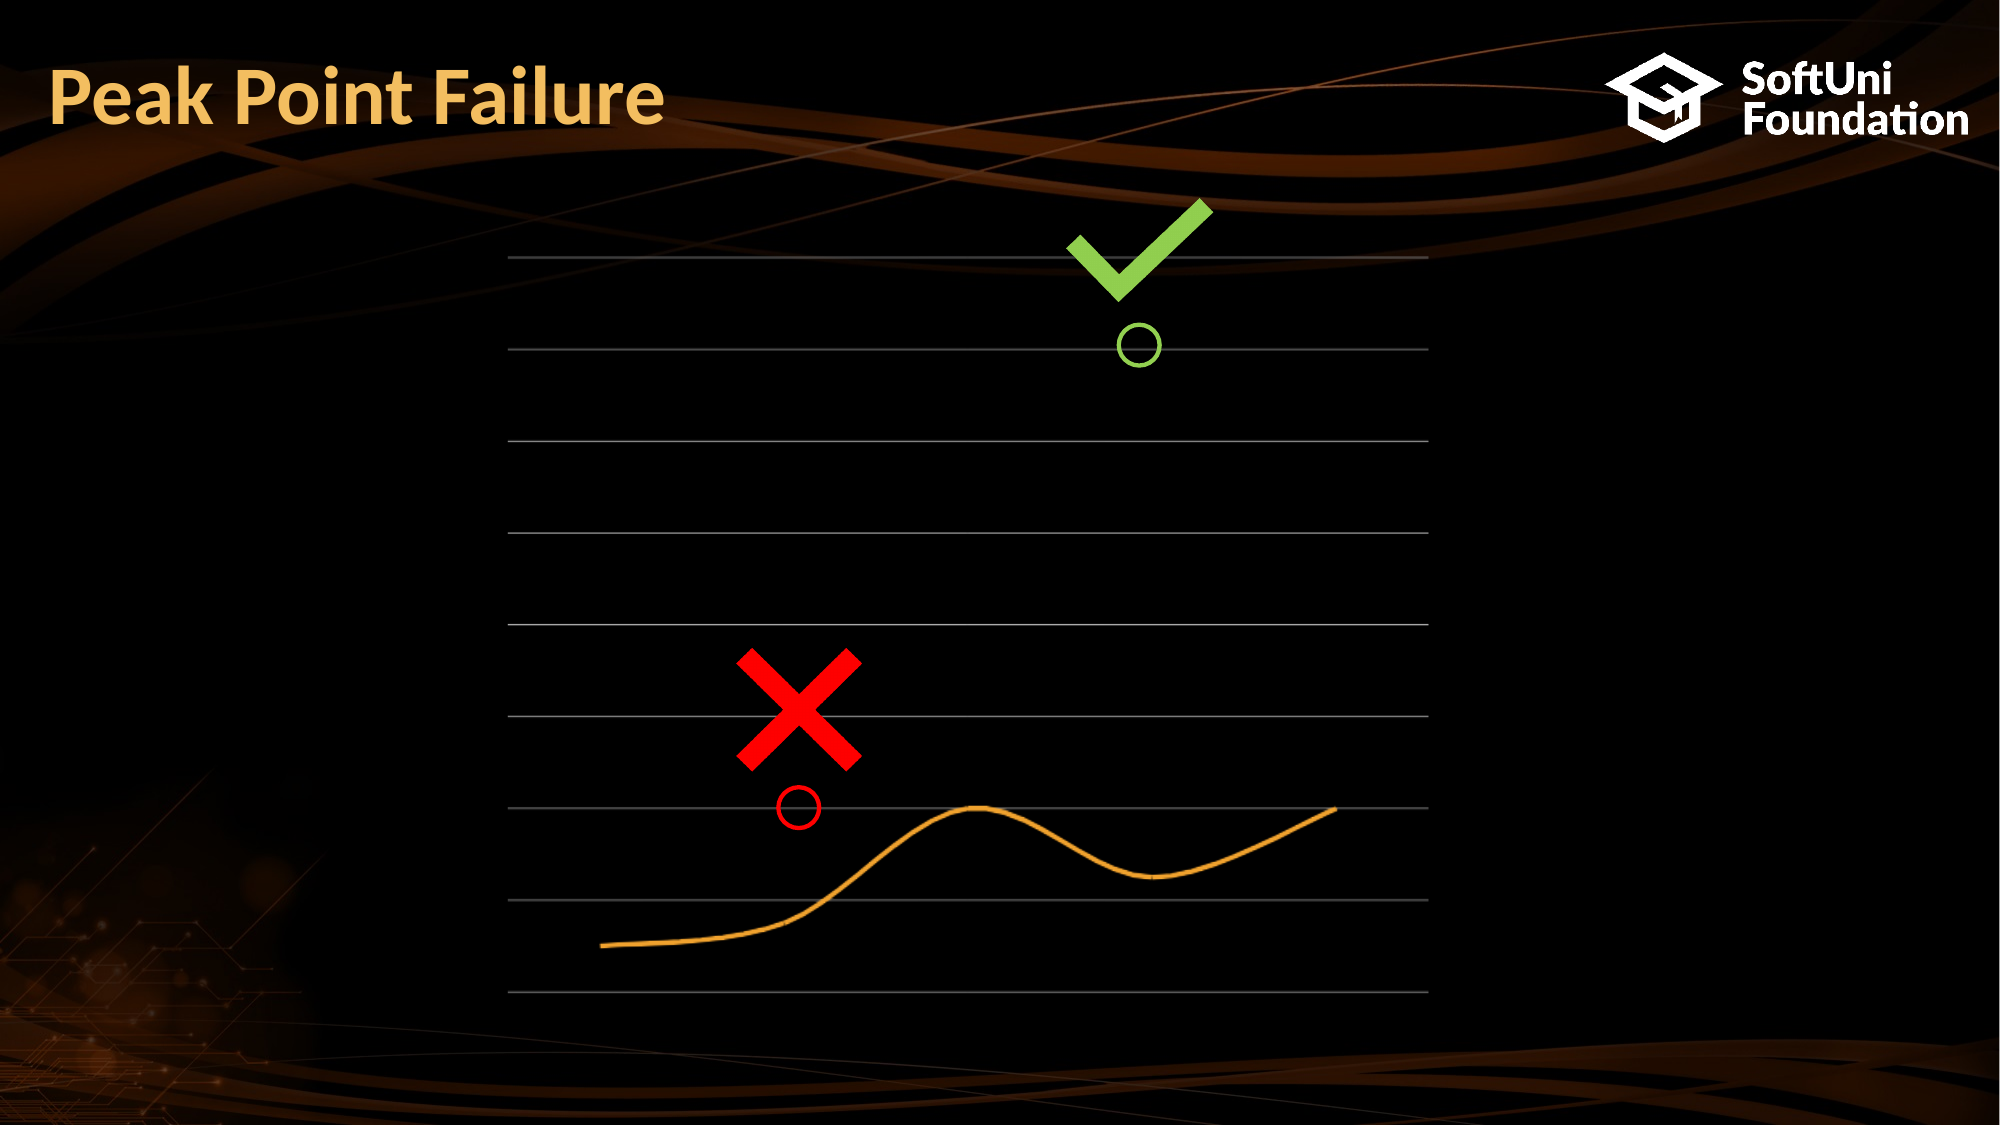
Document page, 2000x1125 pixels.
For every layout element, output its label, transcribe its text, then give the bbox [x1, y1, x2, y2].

title Peak Point Failure [30, 6, 1602, 189]
picture [0, 0, 2000, 1125]
